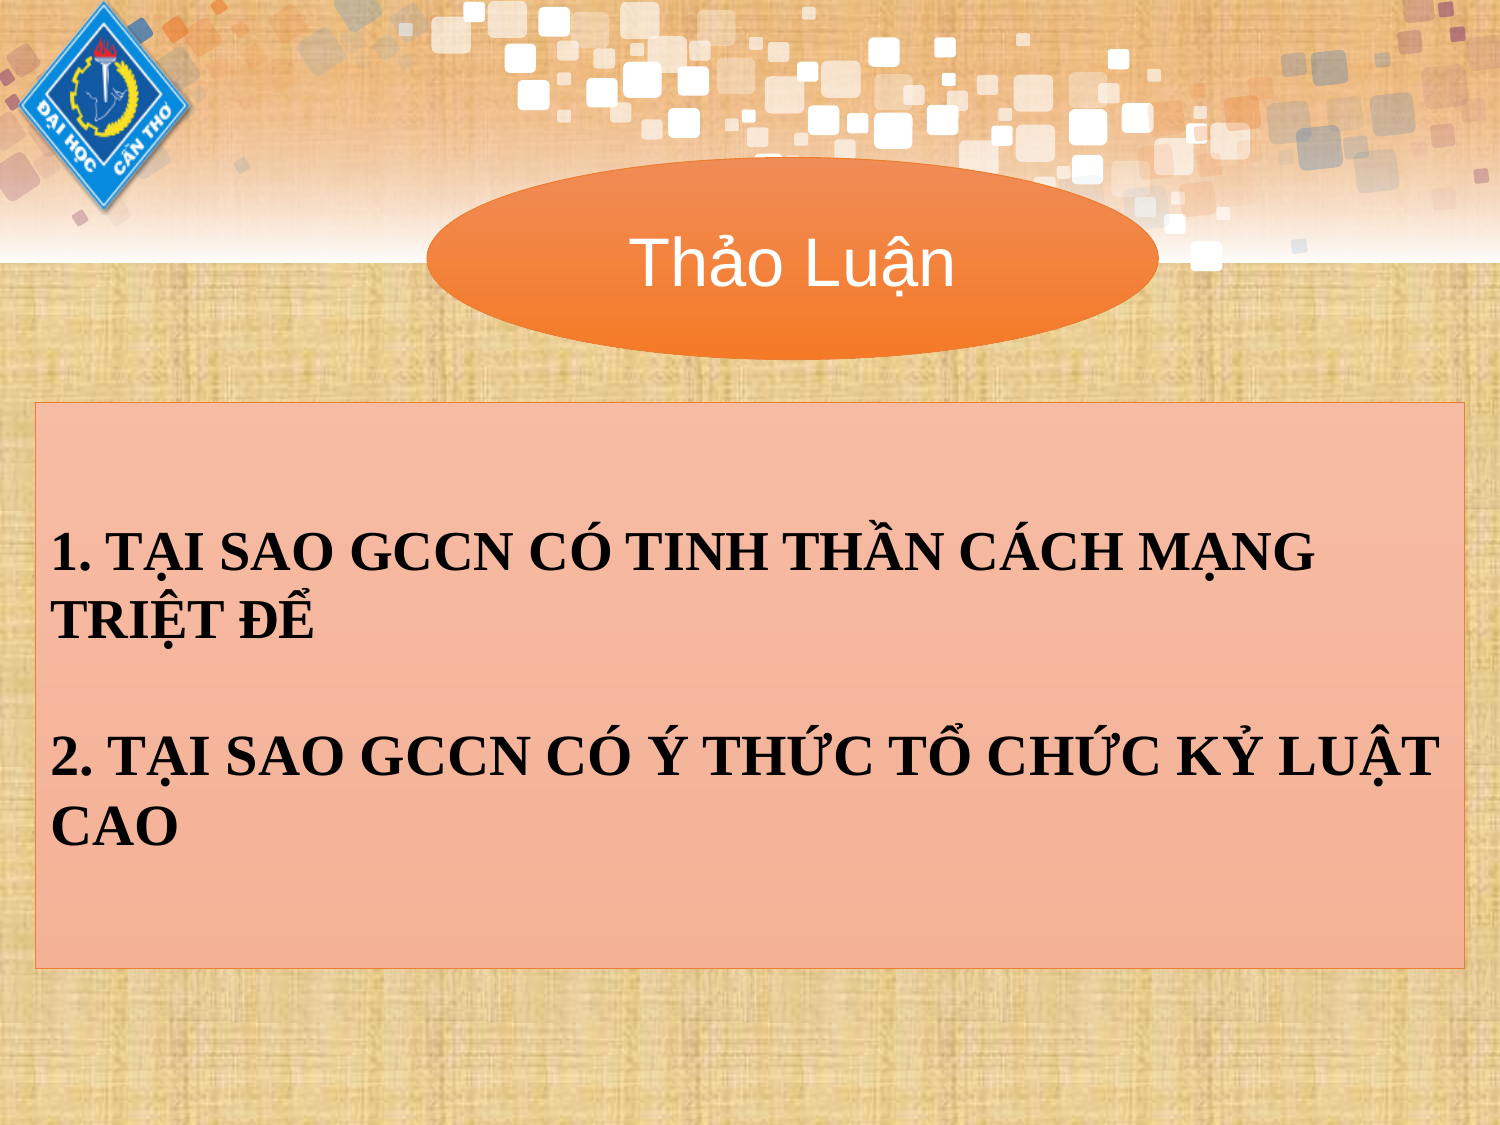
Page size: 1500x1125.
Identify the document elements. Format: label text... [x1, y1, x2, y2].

text_box [16, 0, 193, 215]
text_box Thảo Luận [426, 156, 1159, 361]
picture [0, 263, 1500, 1125]
text_box 1. TẠI SAO GCCN CÓ TINH THẦN CÁCH MẠNG TRIỆT ĐỂ 2. TẠI SAO GCCN CÓ Ý THỨC TỔ CHỨC KỶ LUẬT CAO [35, 402, 1465, 969]
